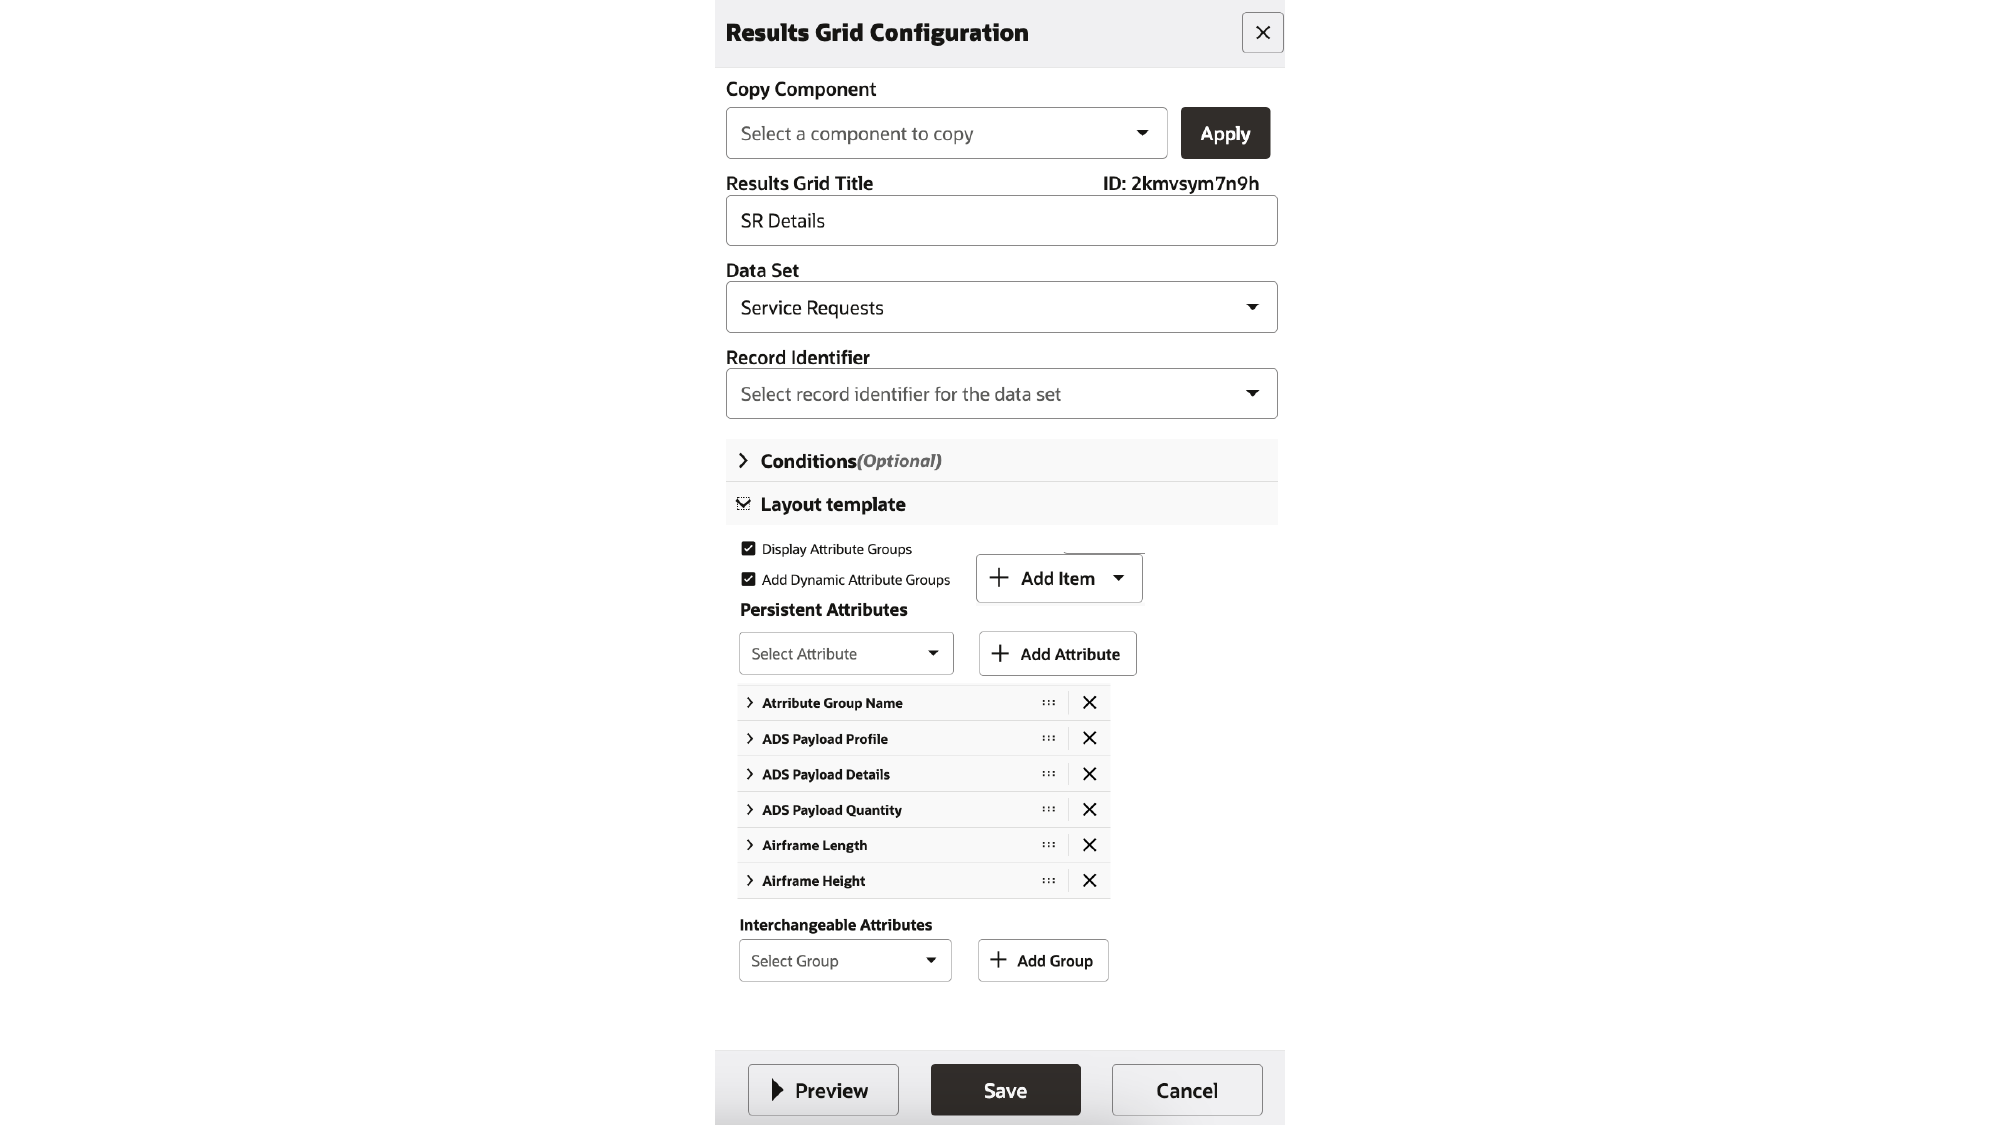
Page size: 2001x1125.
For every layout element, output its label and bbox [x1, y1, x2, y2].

picture [715, 0, 1285, 1125]
